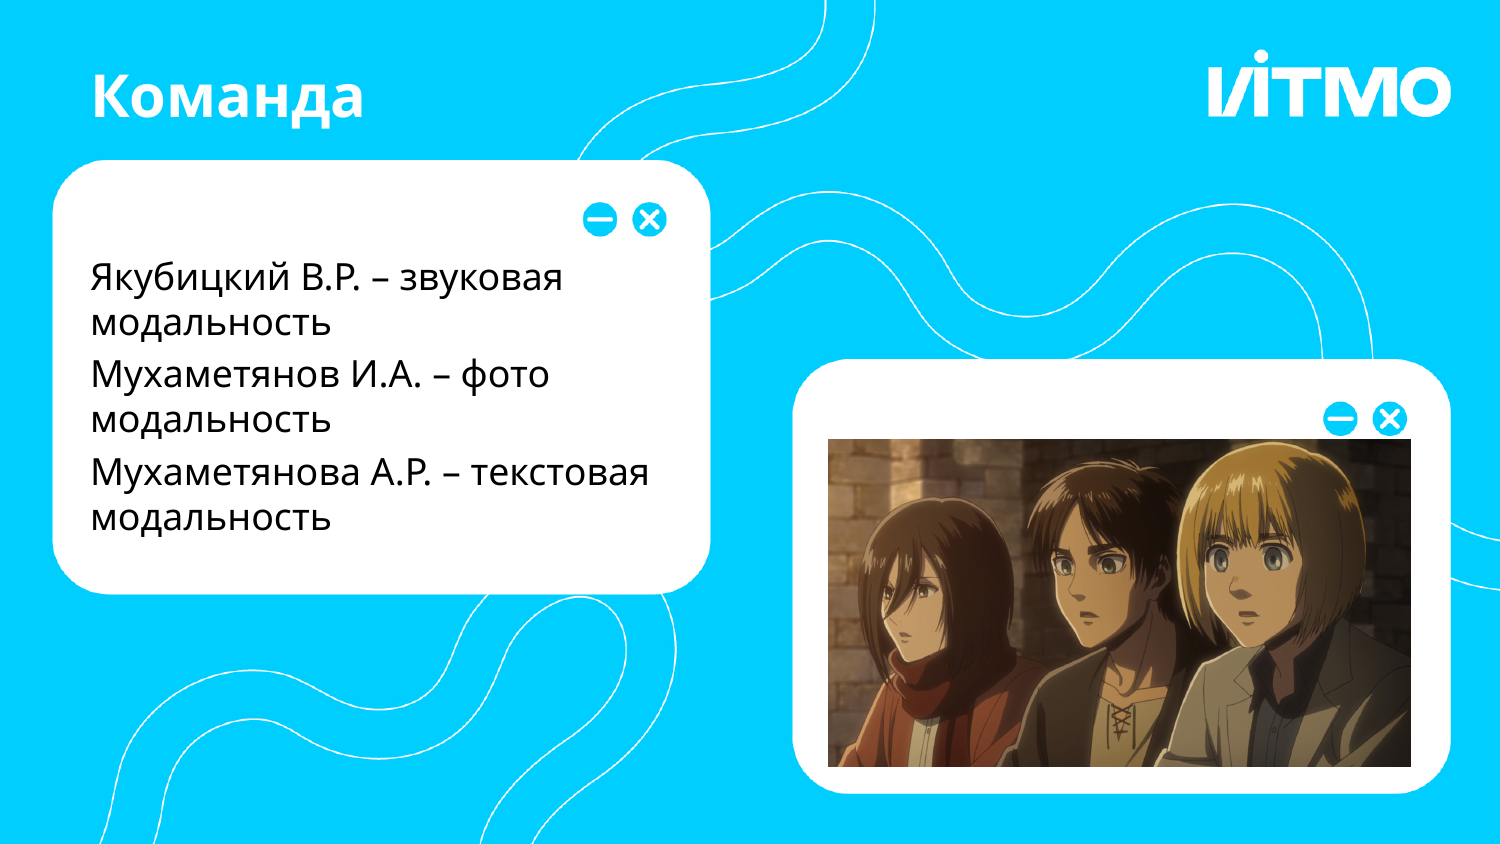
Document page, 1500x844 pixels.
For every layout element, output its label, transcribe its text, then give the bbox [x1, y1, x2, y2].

picture [1255, 50, 1268, 62]
picture [1209, 68, 1268, 116]
title Команда [75, 50, 1195, 137]
picture [1272, 68, 1321, 116]
picture [1326, 68, 1397, 116]
picture [793, 356, 1452, 793]
list Якубицкий В.Р. – звуковая модальность Мухаметянов И.А. – фото модальность Мухаметянова А.Р. – текстовая модальность [75, 245, 672, 553]
picture [53, 159, 712, 597]
picture [1401, 68, 1450, 116]
